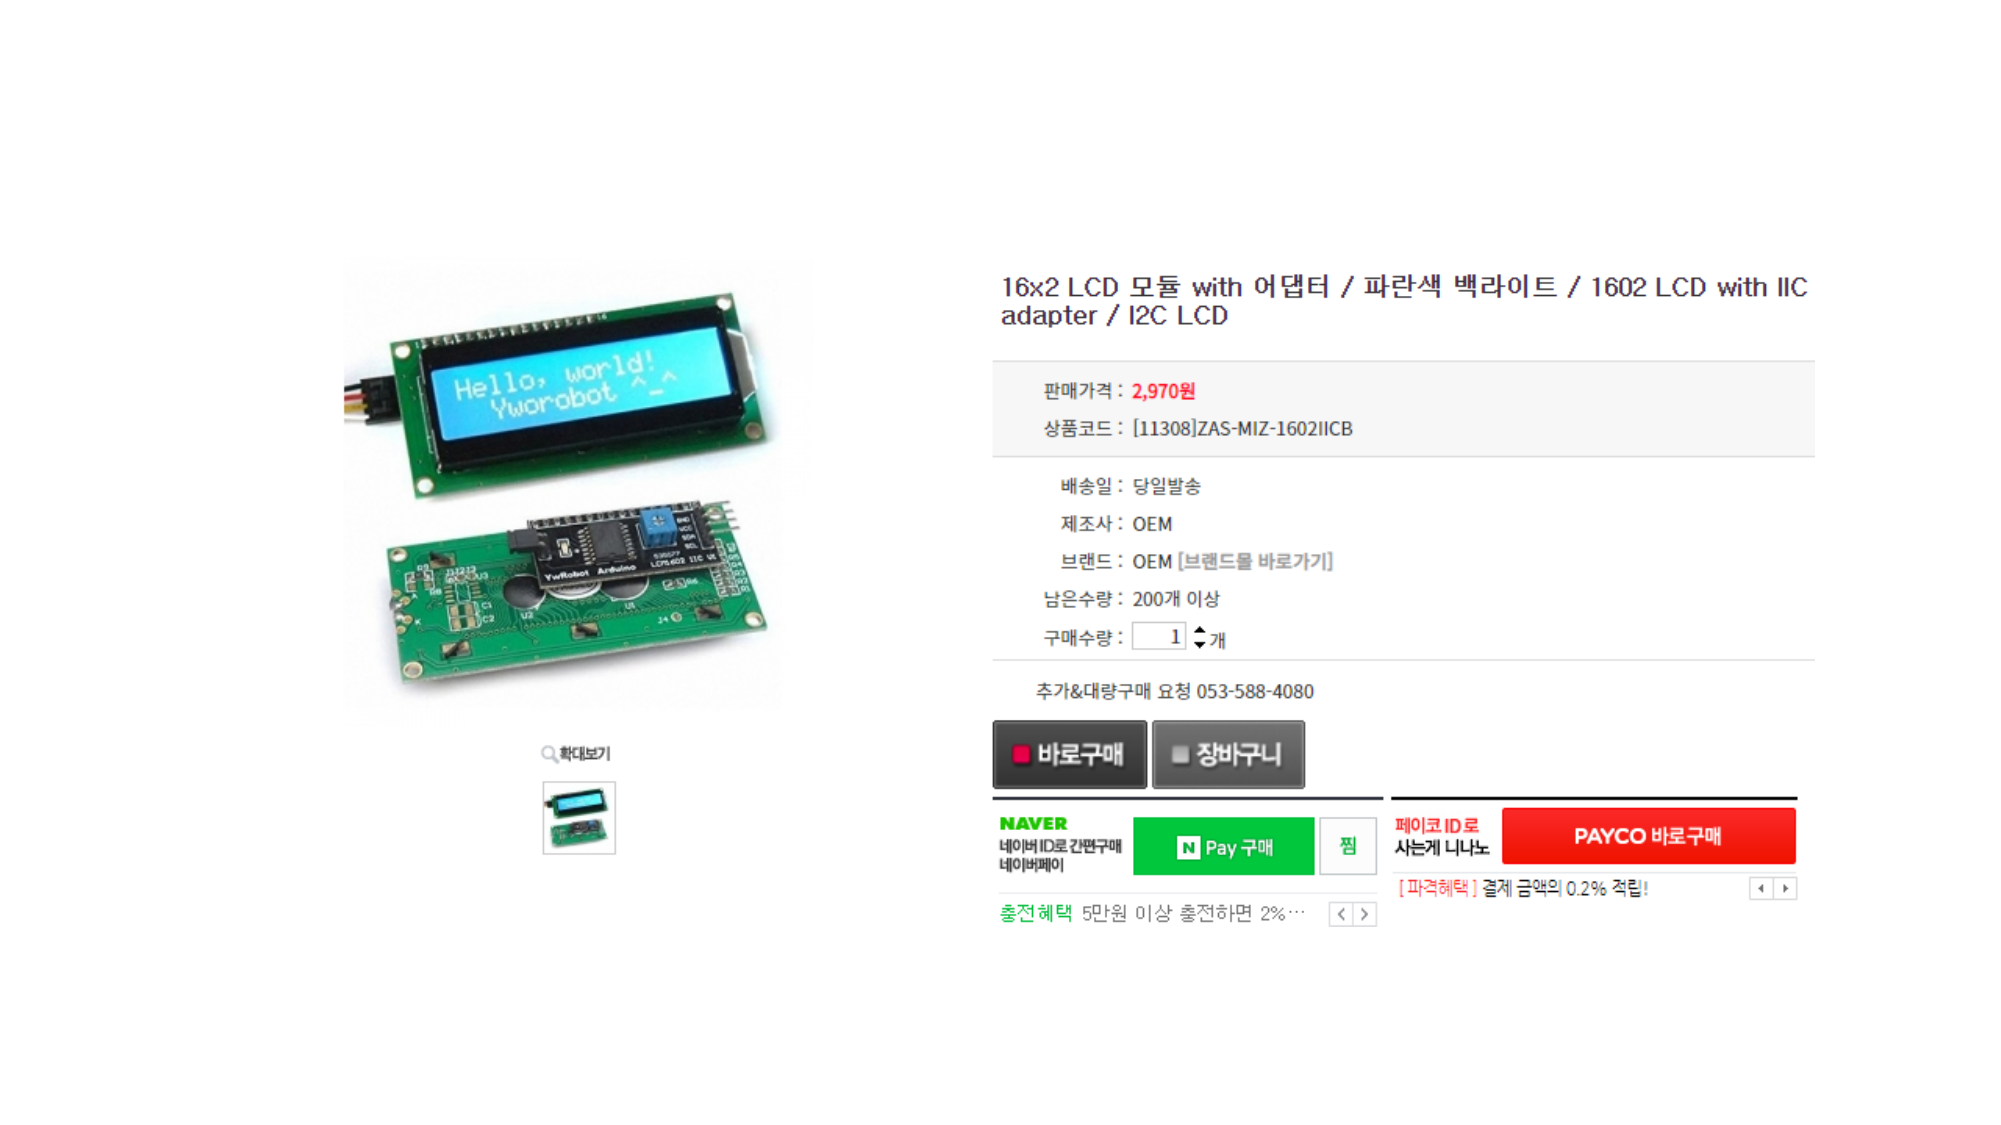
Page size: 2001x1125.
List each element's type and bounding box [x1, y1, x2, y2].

picture [185, 198, 1815, 927]
